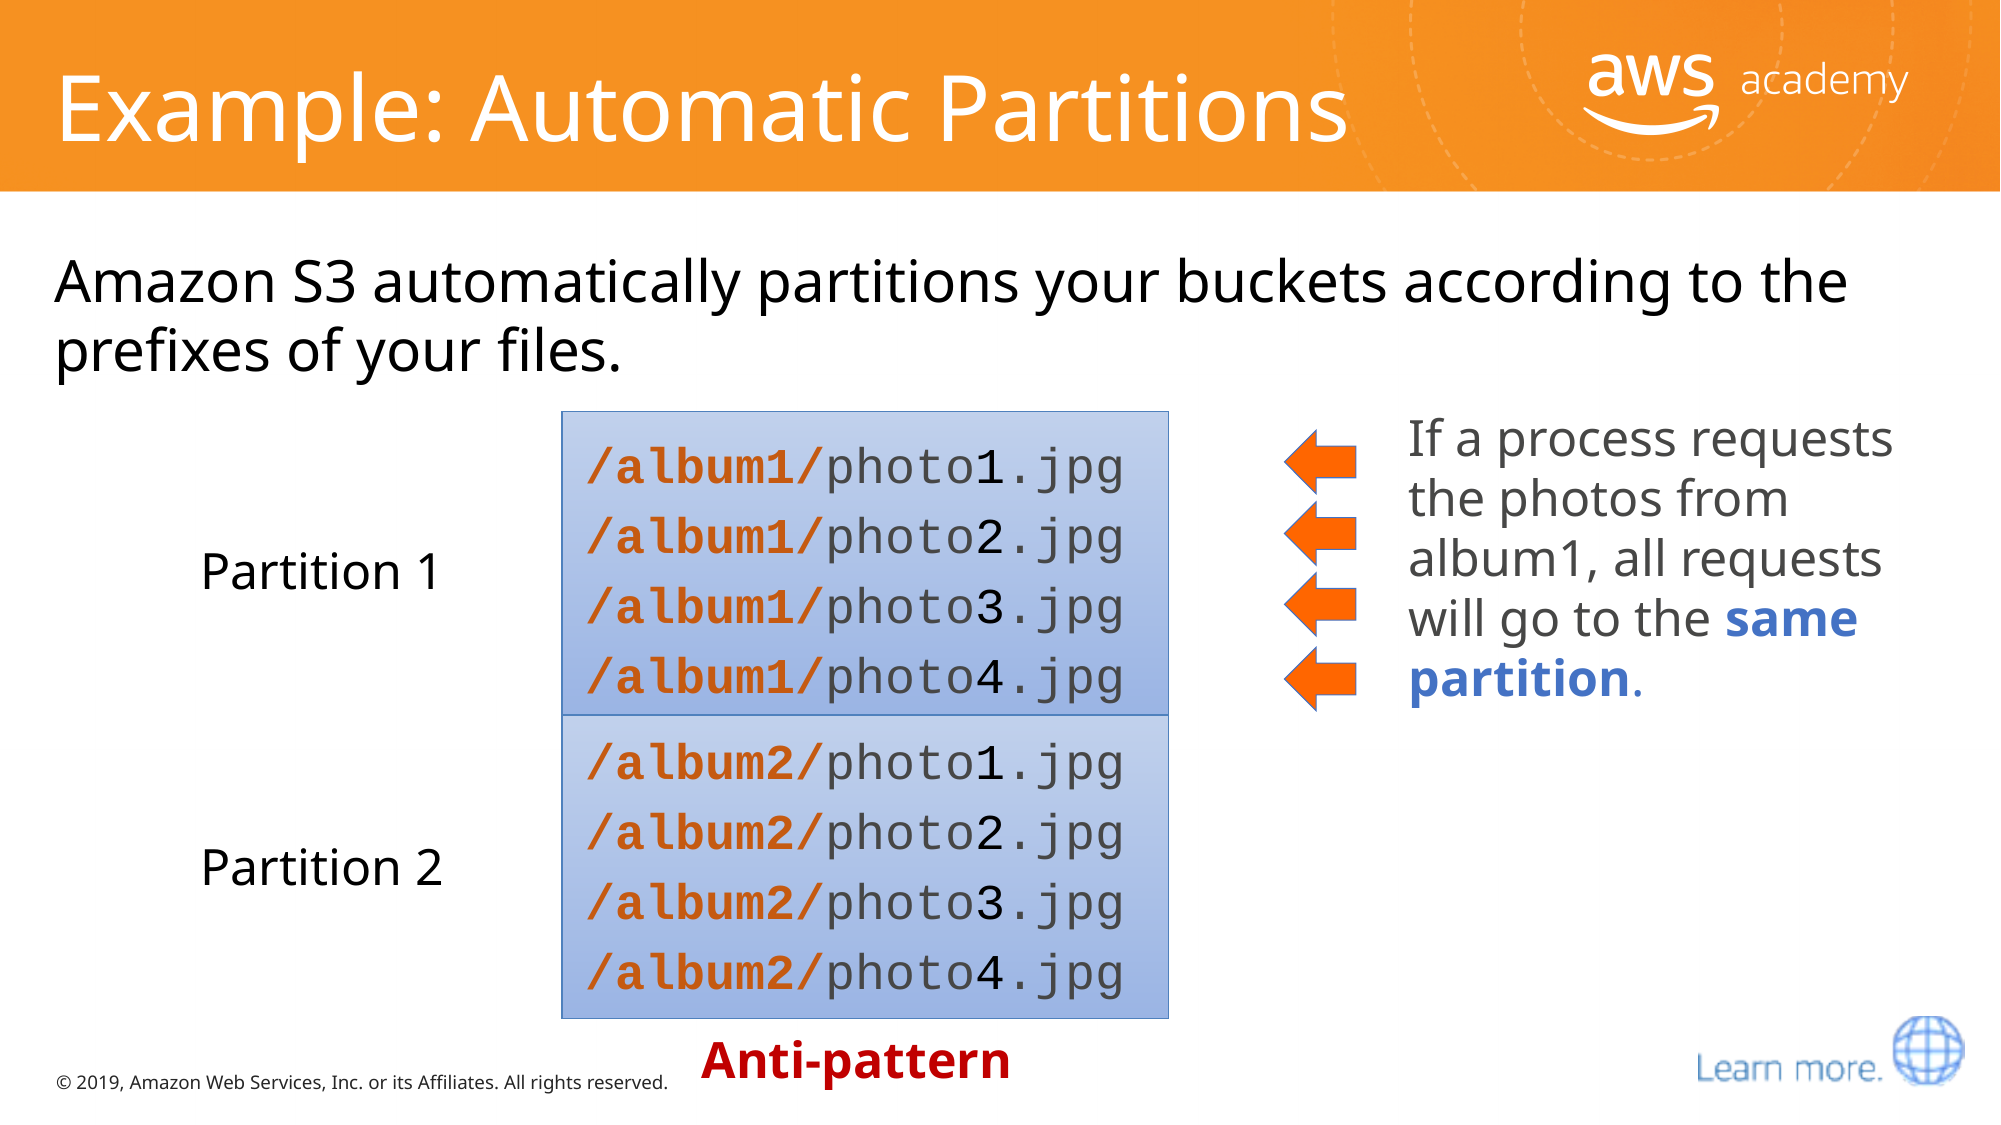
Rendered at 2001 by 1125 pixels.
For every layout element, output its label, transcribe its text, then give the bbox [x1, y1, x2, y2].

picture [0, 0, 2000, 1125]
text_box /album1/photo1.jpg /album1/photo2.jpg /album1/photo3.jpg /album1/photo4.jpg [482, 426, 1309, 711]
list Amazon S3 automatically partitions your buckets according to the prefixes of your files. [39, 236, 1898, 1043]
text_box /album2/photo1.jpg /album2/photo2.jpg /album2/photo3.jpg /album2/photo4.jpg [482, 722, 1309, 1007]
title Example: Automatic Partitions [39, 17, 1450, 206]
text_box [1283, 428, 1357, 495]
text_box Partition 2 [185, 828, 563, 903]
text_box Partition 1 [185, 532, 563, 607]
text_box [1283, 500, 1357, 567]
text_box [1283, 646, 1357, 712]
text_box [1283, 571, 1357, 638]
text_box If a process requests the photos from album1, all requests will go to the same partition. [1393, 398, 1928, 714]
text_box Anti-pattern [686, 1020, 1044, 1096]
